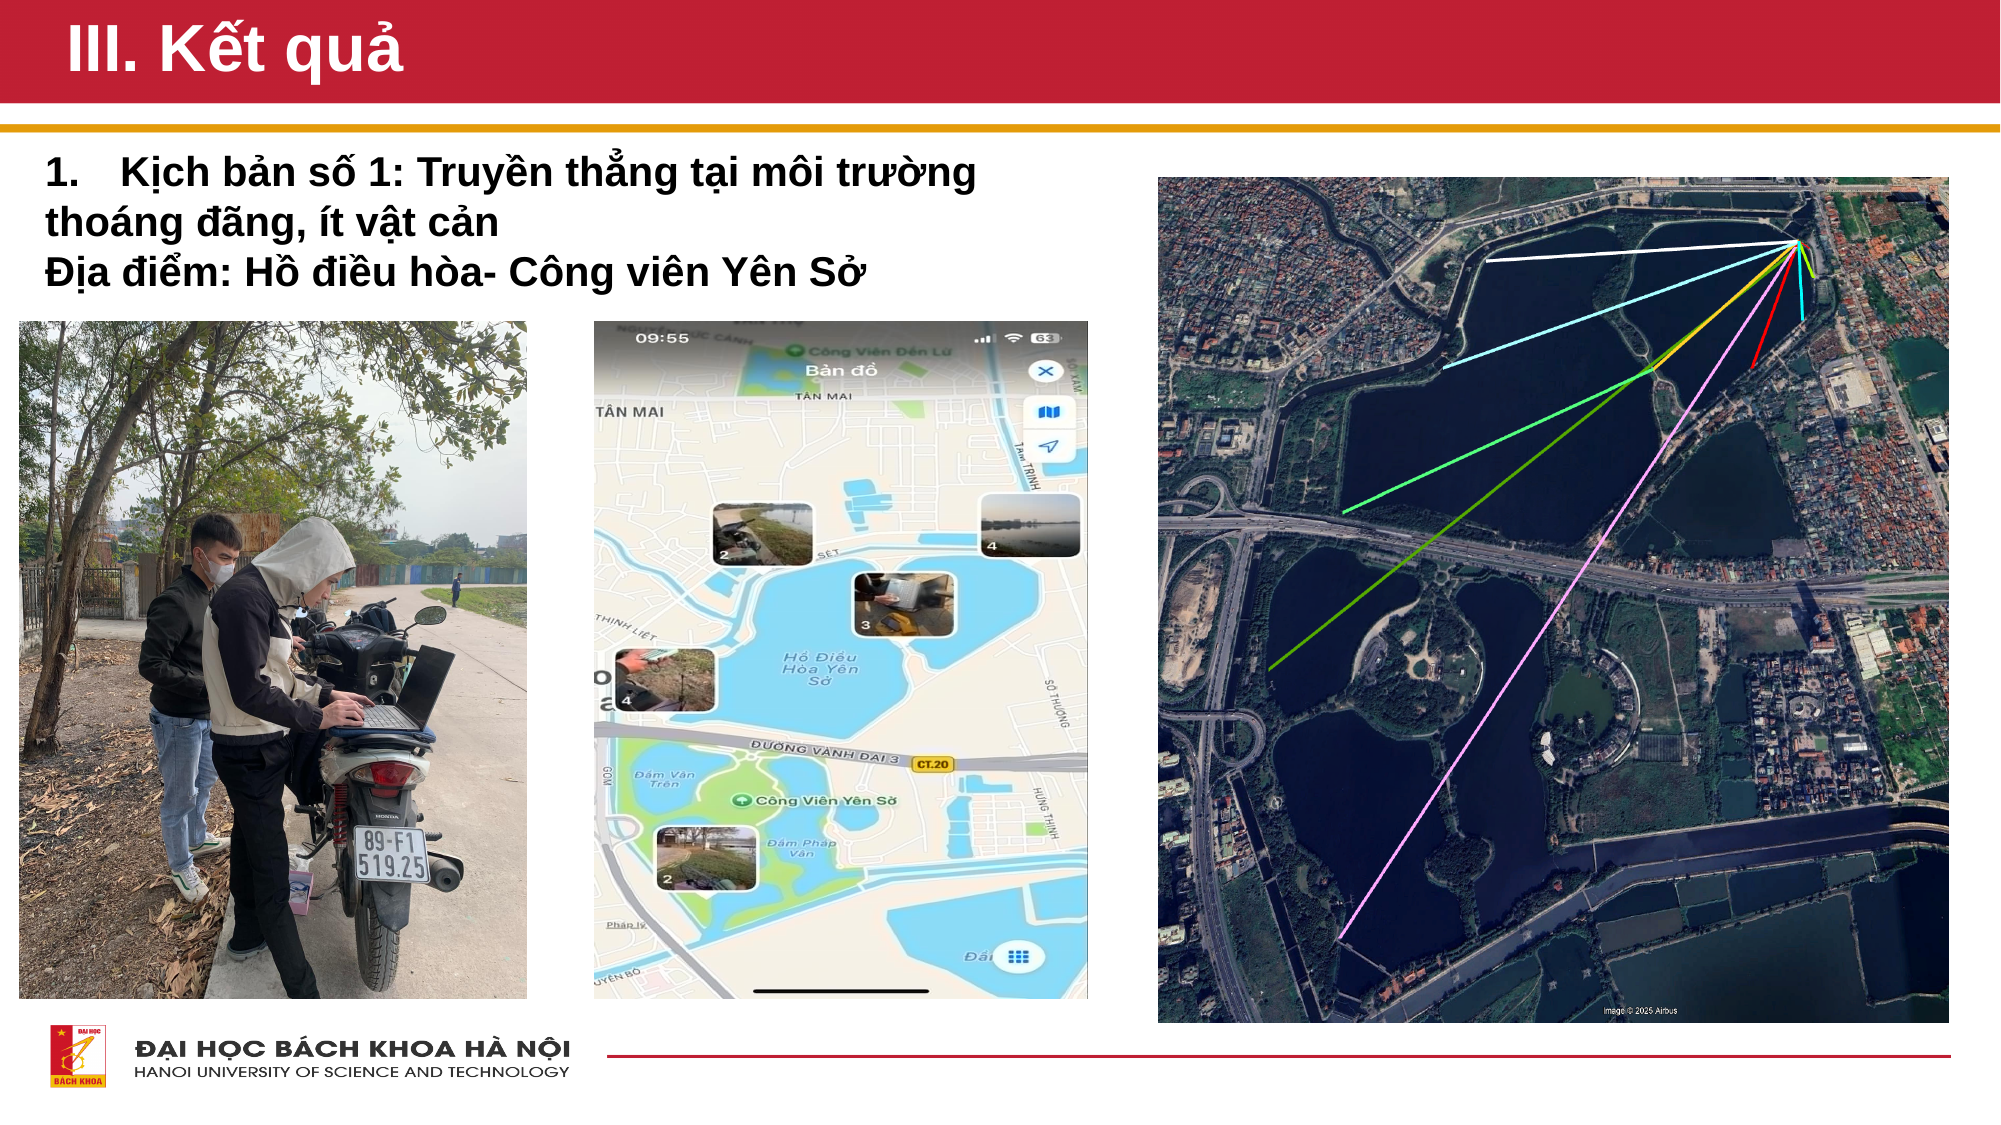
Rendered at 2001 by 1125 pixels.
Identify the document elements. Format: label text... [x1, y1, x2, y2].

title III. Kết quả [51, 12, 1949, 87]
text_box Kịch bản số 1: Truyền thẳng tại môi trường thoáng đãng, ít vật cản Địa điểm: Hồ điều hòa- Công viên Yên Sở [30, 86, 1024, 302]
picture [0, 0, 2001, 1125]
